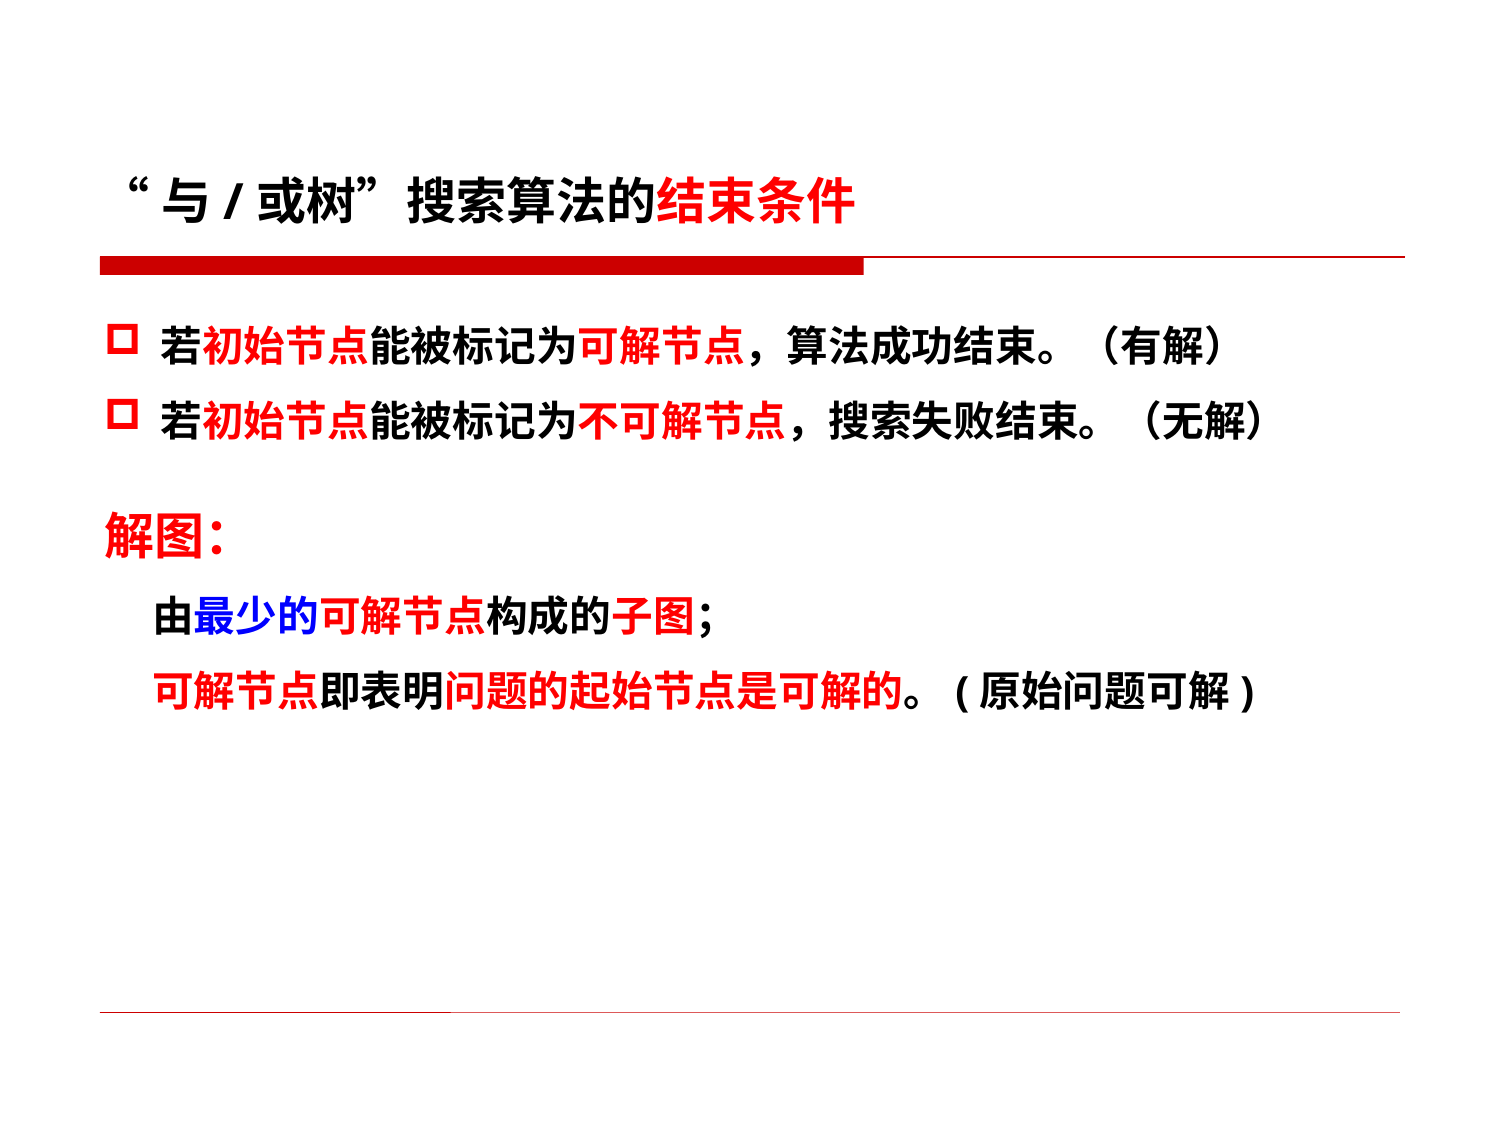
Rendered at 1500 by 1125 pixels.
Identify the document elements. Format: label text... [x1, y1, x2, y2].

text_box 解图： 由最少的可解节点构成的子图； 可解节点即表明问题的起始节点是可解的。(原始问题可解) [104, 474, 1413, 715]
text_box “与/或树”搜索算法的结束条件 [99, 161, 863, 237]
text_box 若初始节点能被标记为可解节点，算法成功结束。（有解） 若初始节点能被标记为不可解节点，搜索失败结束。（无解） [104, 287, 1392, 453]
